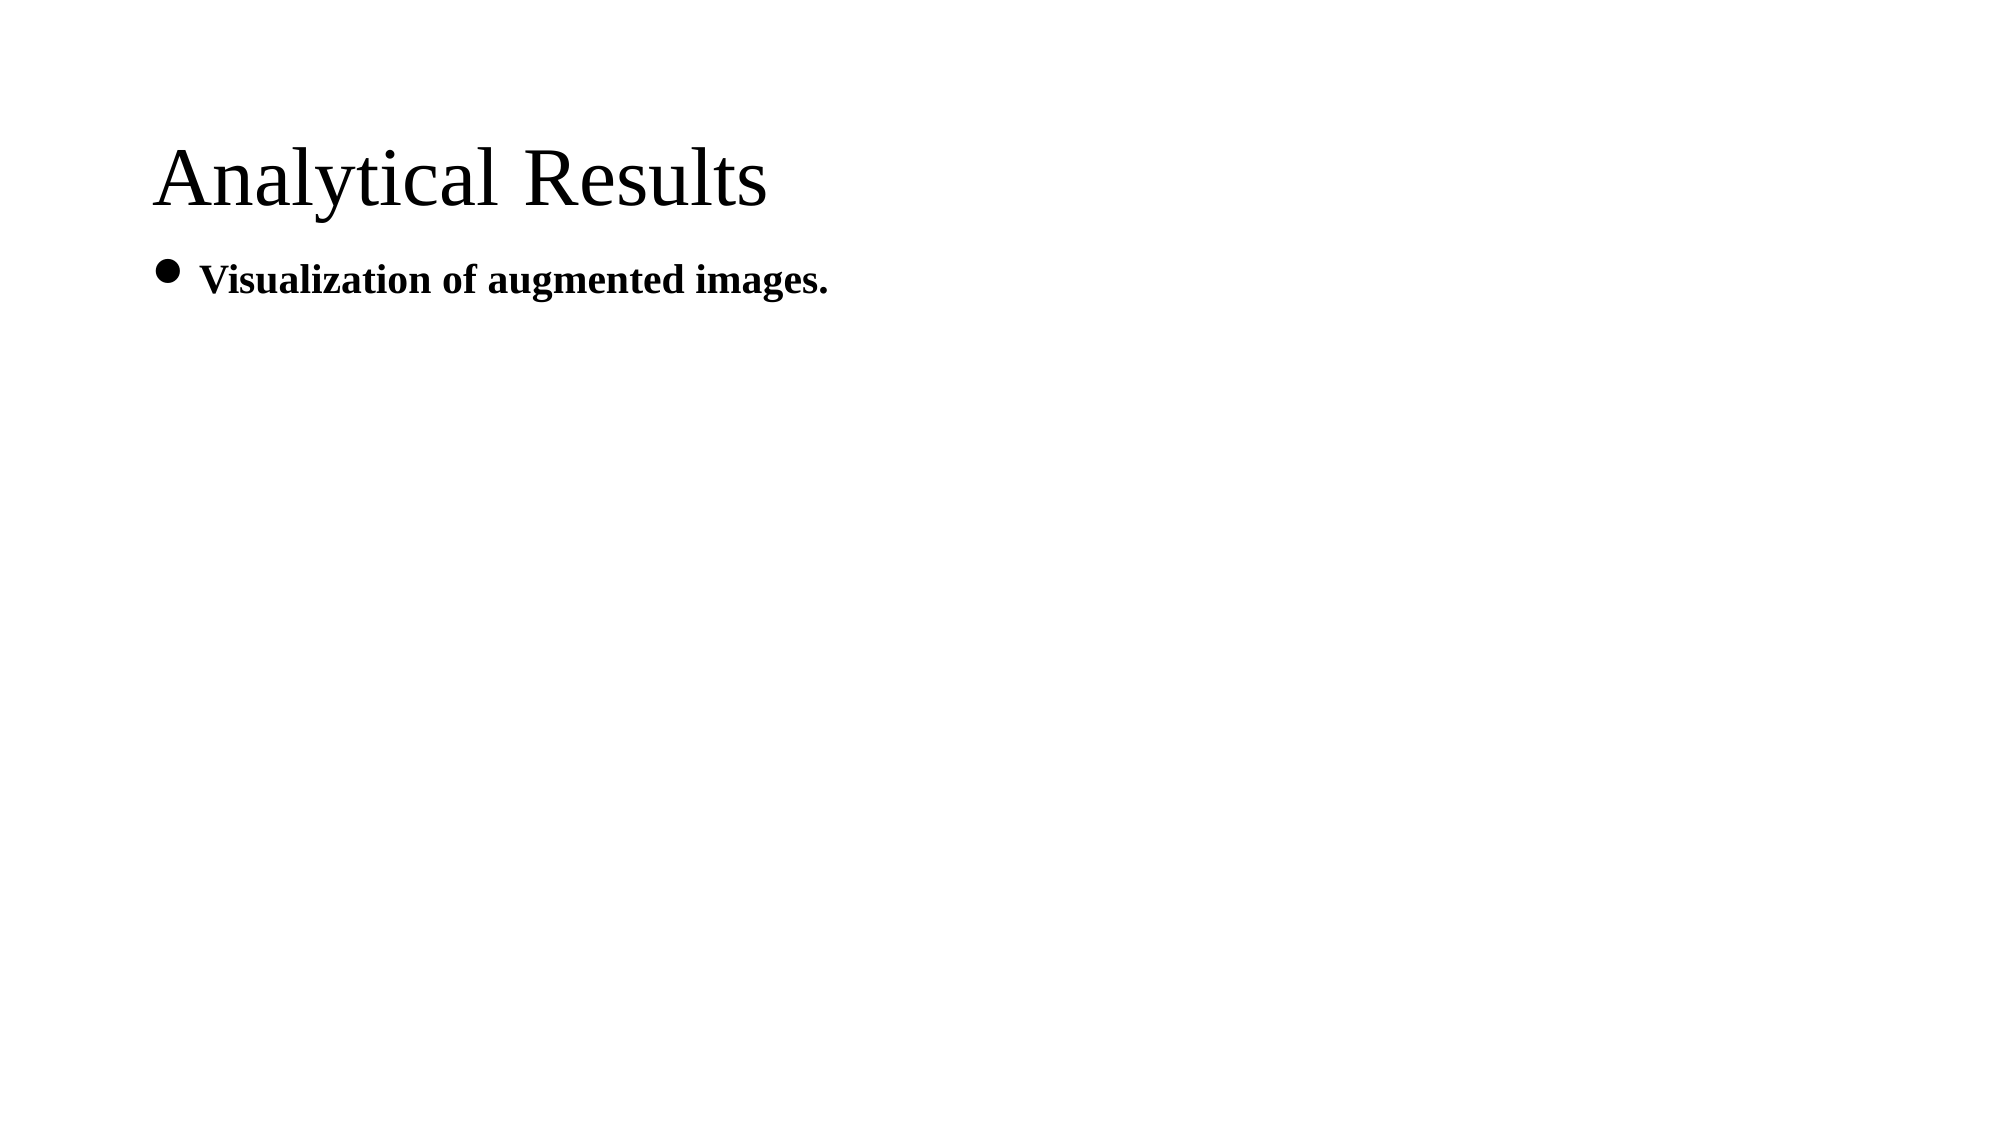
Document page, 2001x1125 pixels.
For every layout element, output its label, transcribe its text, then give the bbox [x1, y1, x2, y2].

text_box Visualization of augmented images. [137, 244, 1738, 310]
title Analytical Results [137, 59, 1266, 244]
